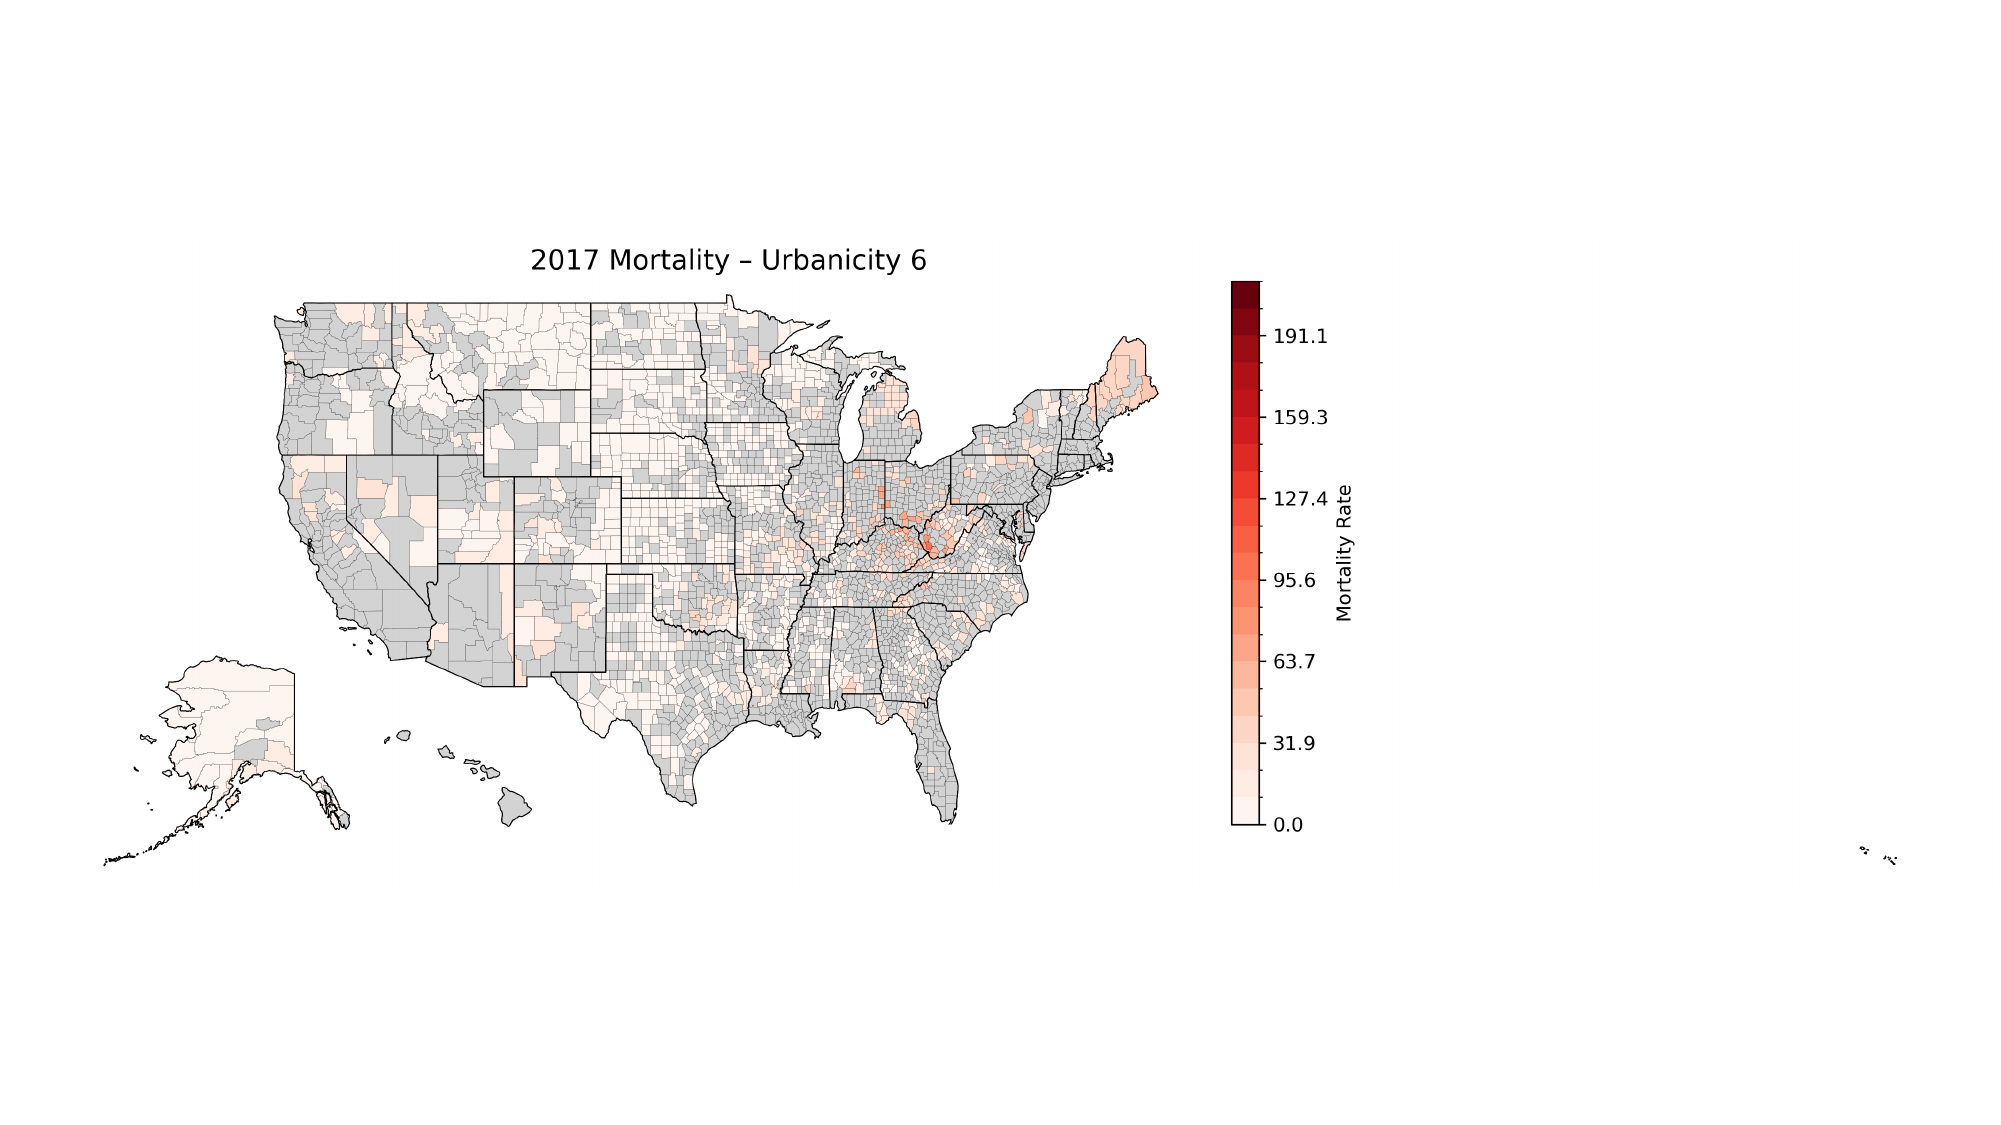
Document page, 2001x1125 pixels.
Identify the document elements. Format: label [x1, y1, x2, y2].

picture [0, 234, 2000, 891]
